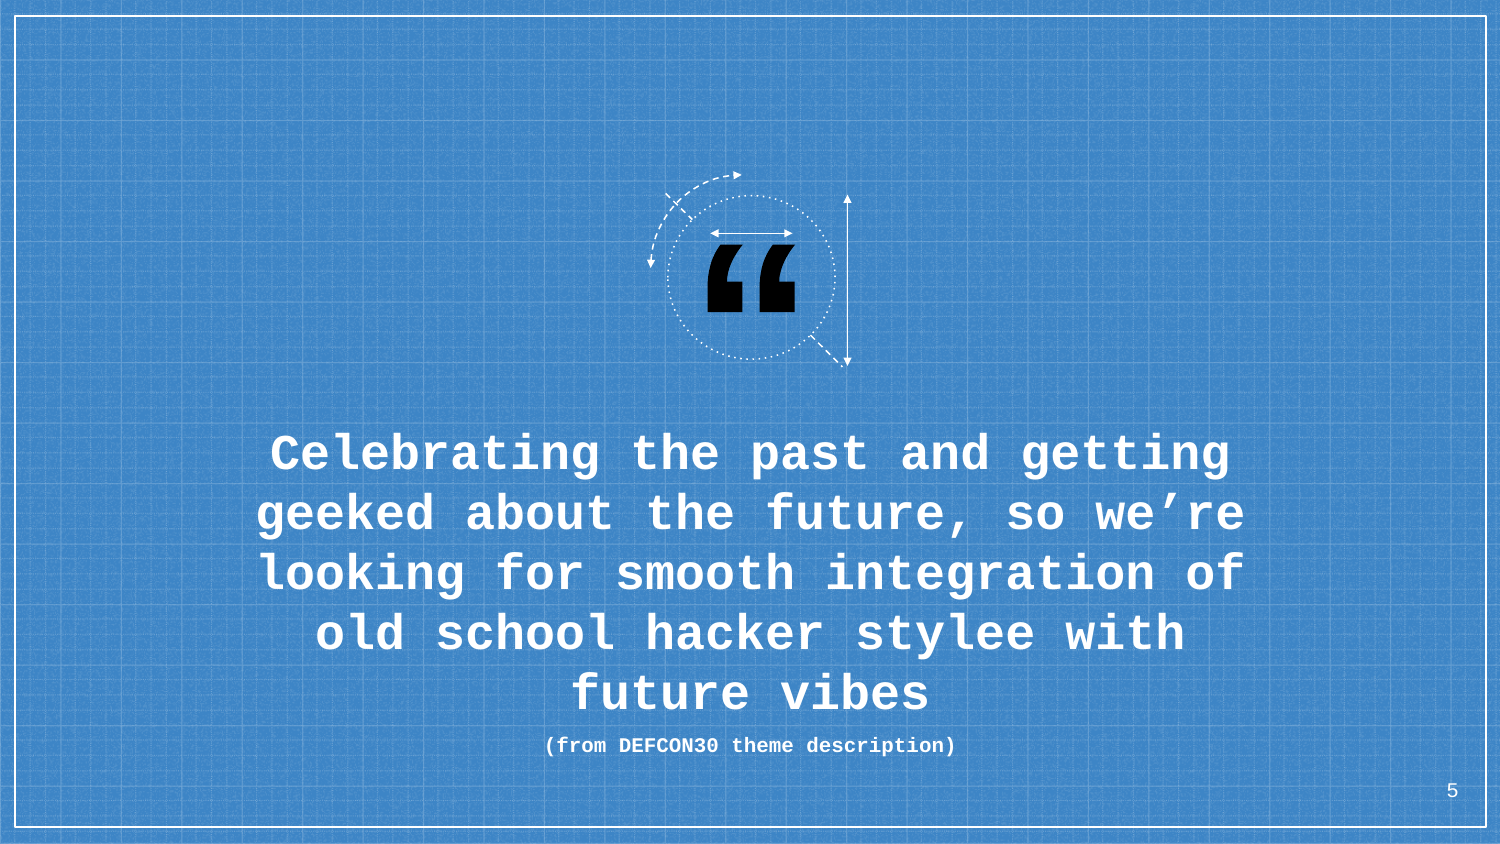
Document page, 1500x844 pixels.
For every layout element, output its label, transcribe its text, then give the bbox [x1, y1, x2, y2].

slide_number 5 [1398, 761, 1474, 810]
picture [0, 0, 1500, 844]
list Celebrating the past and getting geeked about the future, so we’re looking for smooth integration of old school hacker stylee with future vibes (from DEFCON30 theme description) [231, 404, 1269, 540]
